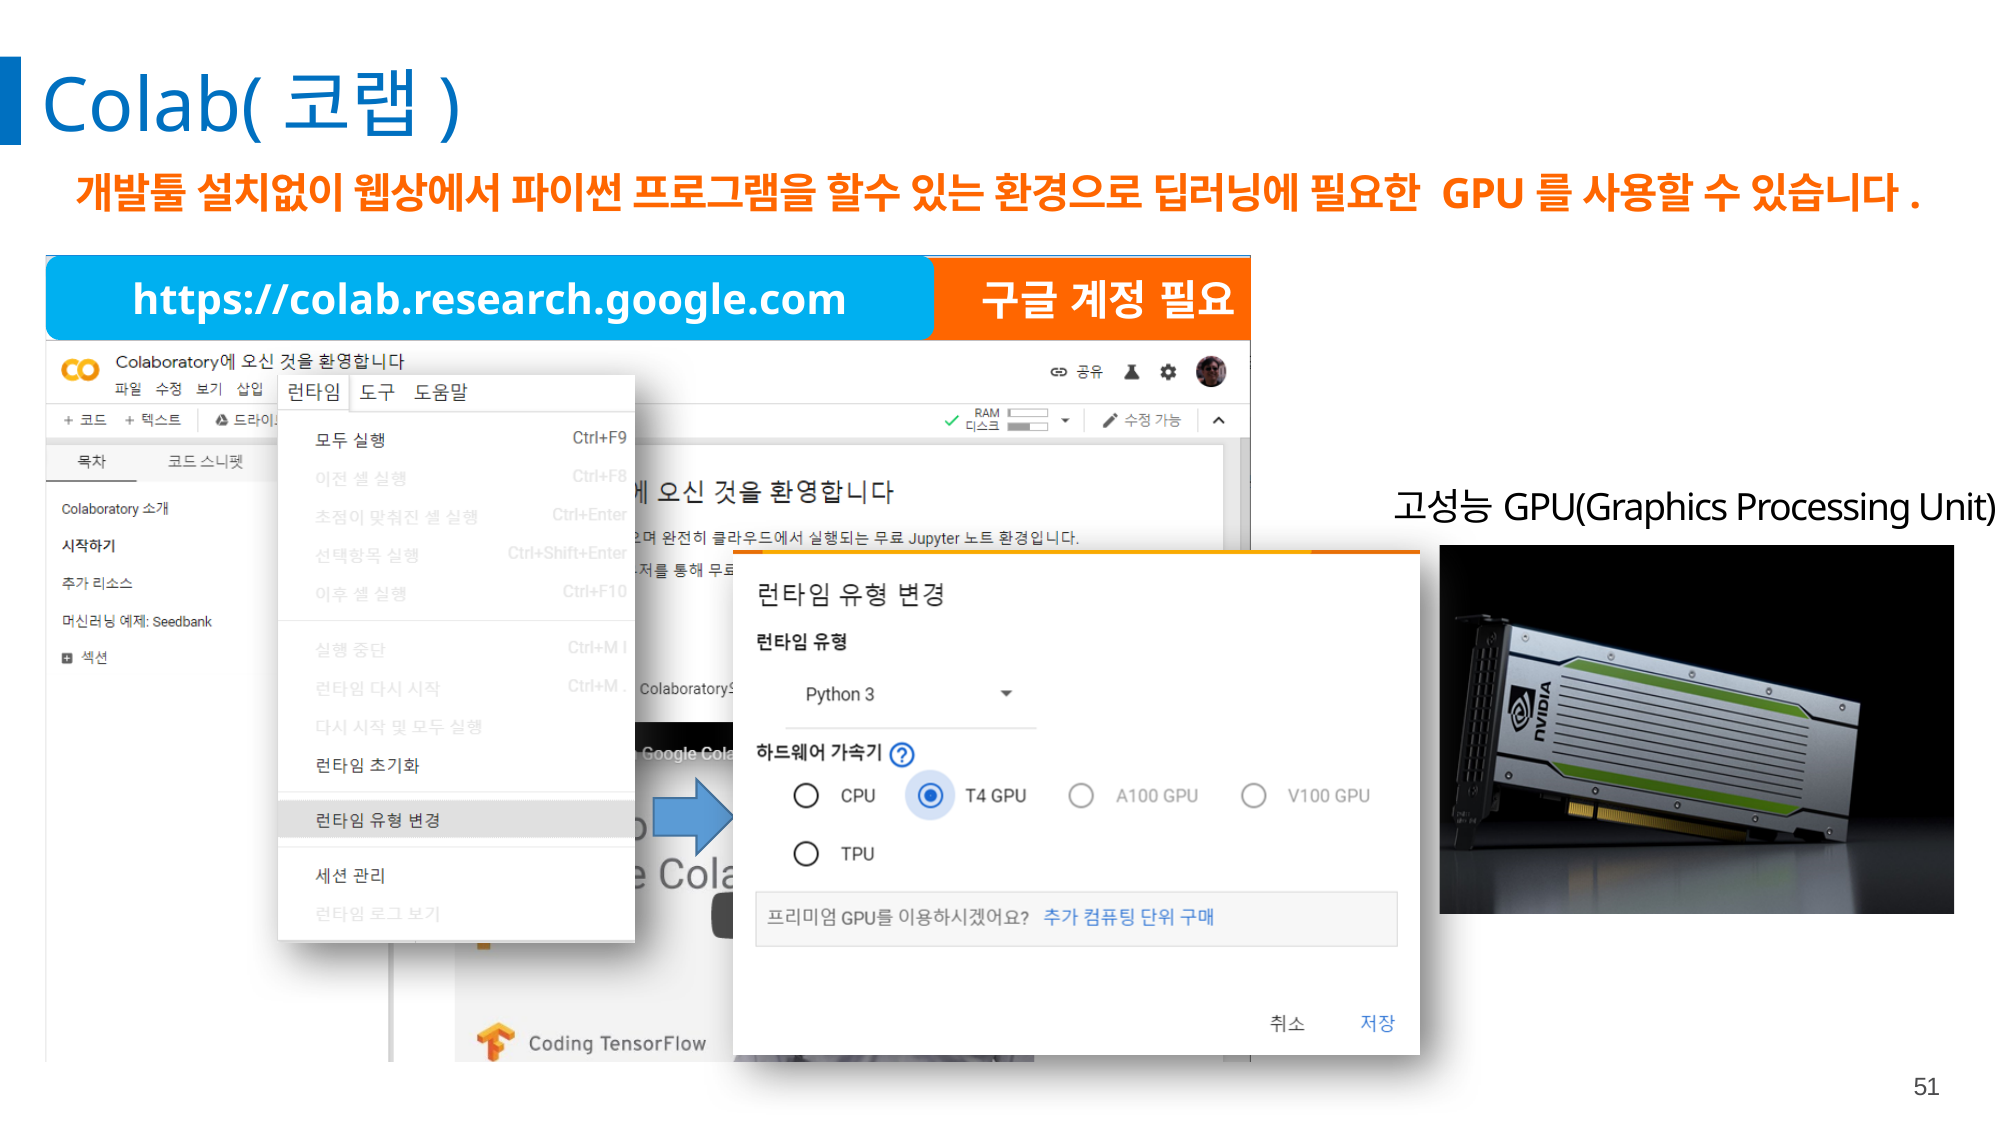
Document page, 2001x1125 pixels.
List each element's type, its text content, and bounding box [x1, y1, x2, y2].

picture [547, 291, 563, 314]
picture [199, 292, 219, 323]
picture [686, 292, 706, 323]
picture [725, 291, 745, 314]
picture [378, 283, 398, 314]
picture [351, 291, 370, 314]
picture [136, 283, 156, 313]
picture [417, 292, 430, 313]
text_box 고성능GPU(Graphics Processing Unit) [1378, 475, 2000, 536]
text_box [0, 55, 22, 146]
text_box Colab(코랩) [26, 59, 2000, 149]
picture [45, 255, 1421, 1062]
picture [608, 292, 628, 323]
picture [660, 291, 681, 314]
picture [1439, 545, 1955, 914]
picture [179, 287, 194, 314]
picture [274, 285, 287, 313]
picture [634, 291, 655, 314]
picture [224, 291, 240, 314]
picture [458, 291, 474, 314]
picture [45, 255, 55, 266]
picture [713, 283, 718, 313]
picture [569, 283, 589, 313]
picture [479, 291, 499, 314]
picture [530, 291, 543, 313]
picture [503, 291, 522, 314]
picture [810, 291, 843, 313]
picture [292, 291, 308, 314]
picture [762, 291, 778, 314]
picture [256, 285, 270, 313]
picture [340, 283, 345, 313]
picture [313, 291, 334, 314]
picture [433, 291, 453, 314]
text_box 개발툴 설치없이 웹상에서 파이썬 프로그램을 할수 있는 환경으로 딥러닝에 필요한 GPU를 사용할 수 있습니다. [0, 159, 2000, 224]
picture [783, 291, 804, 314]
picture [161, 287, 176, 314]
